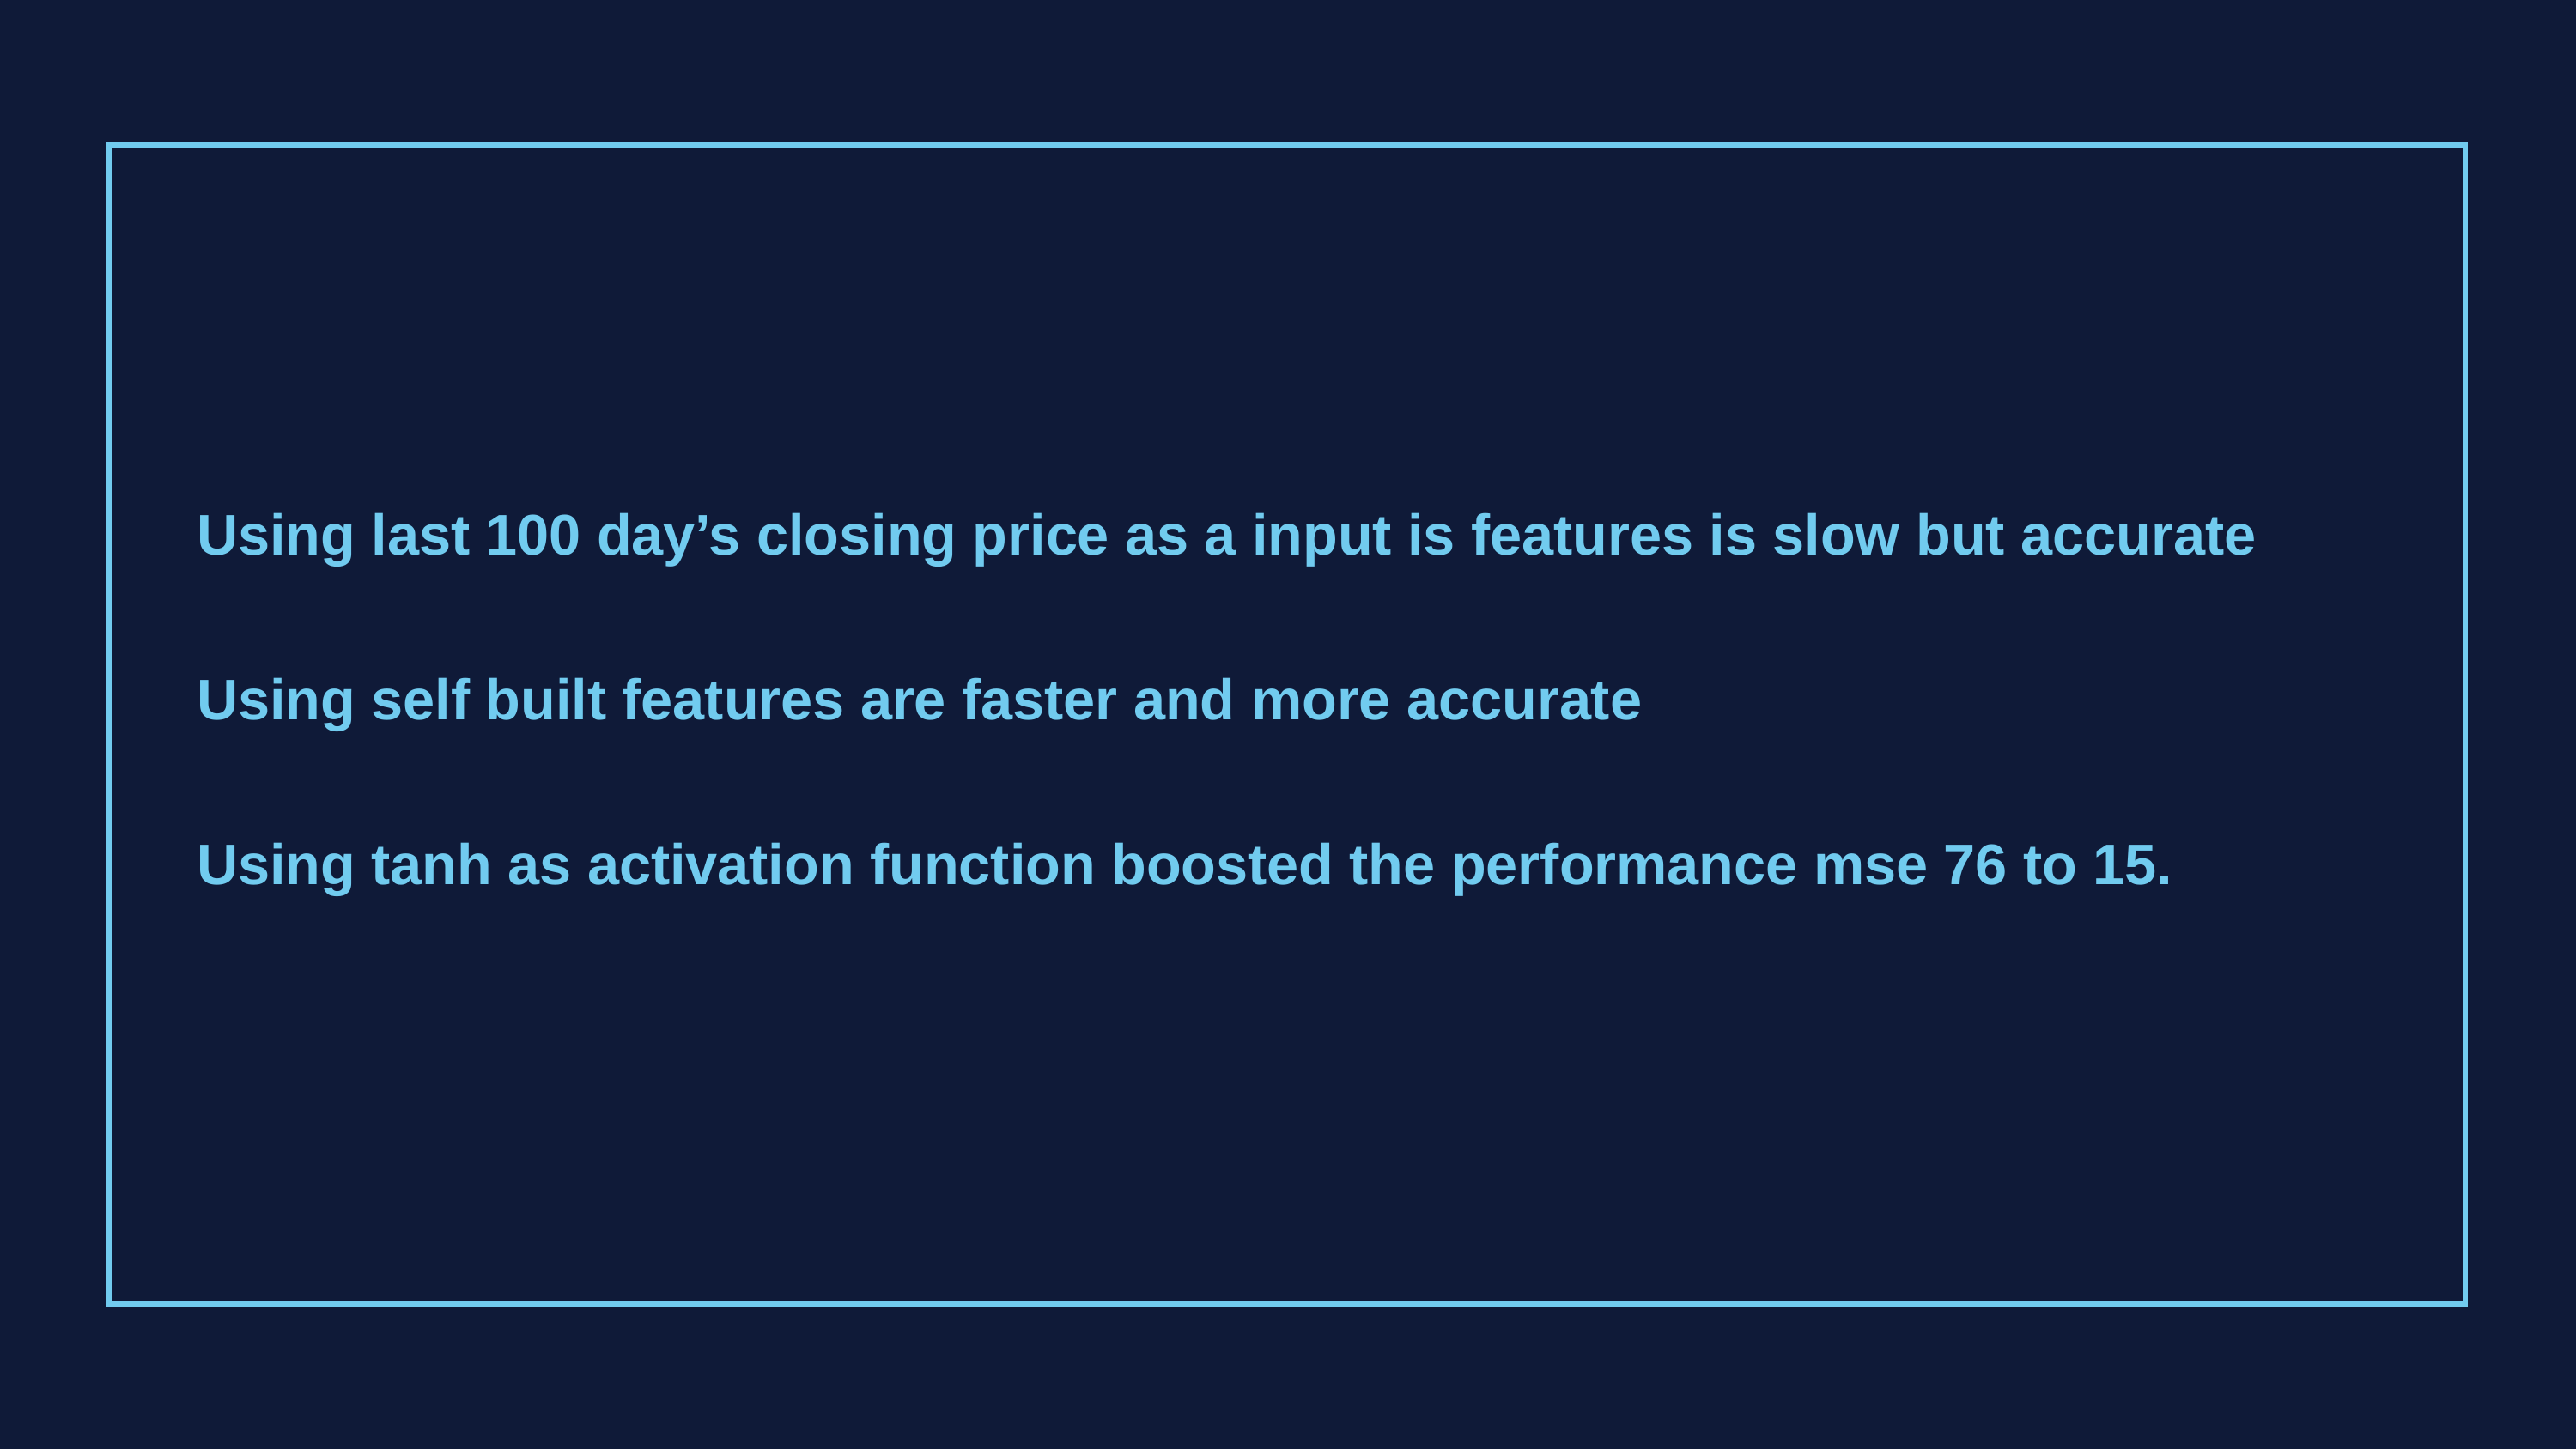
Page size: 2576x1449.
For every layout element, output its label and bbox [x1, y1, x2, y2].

text_box [109, 118, 2465, 1304]
